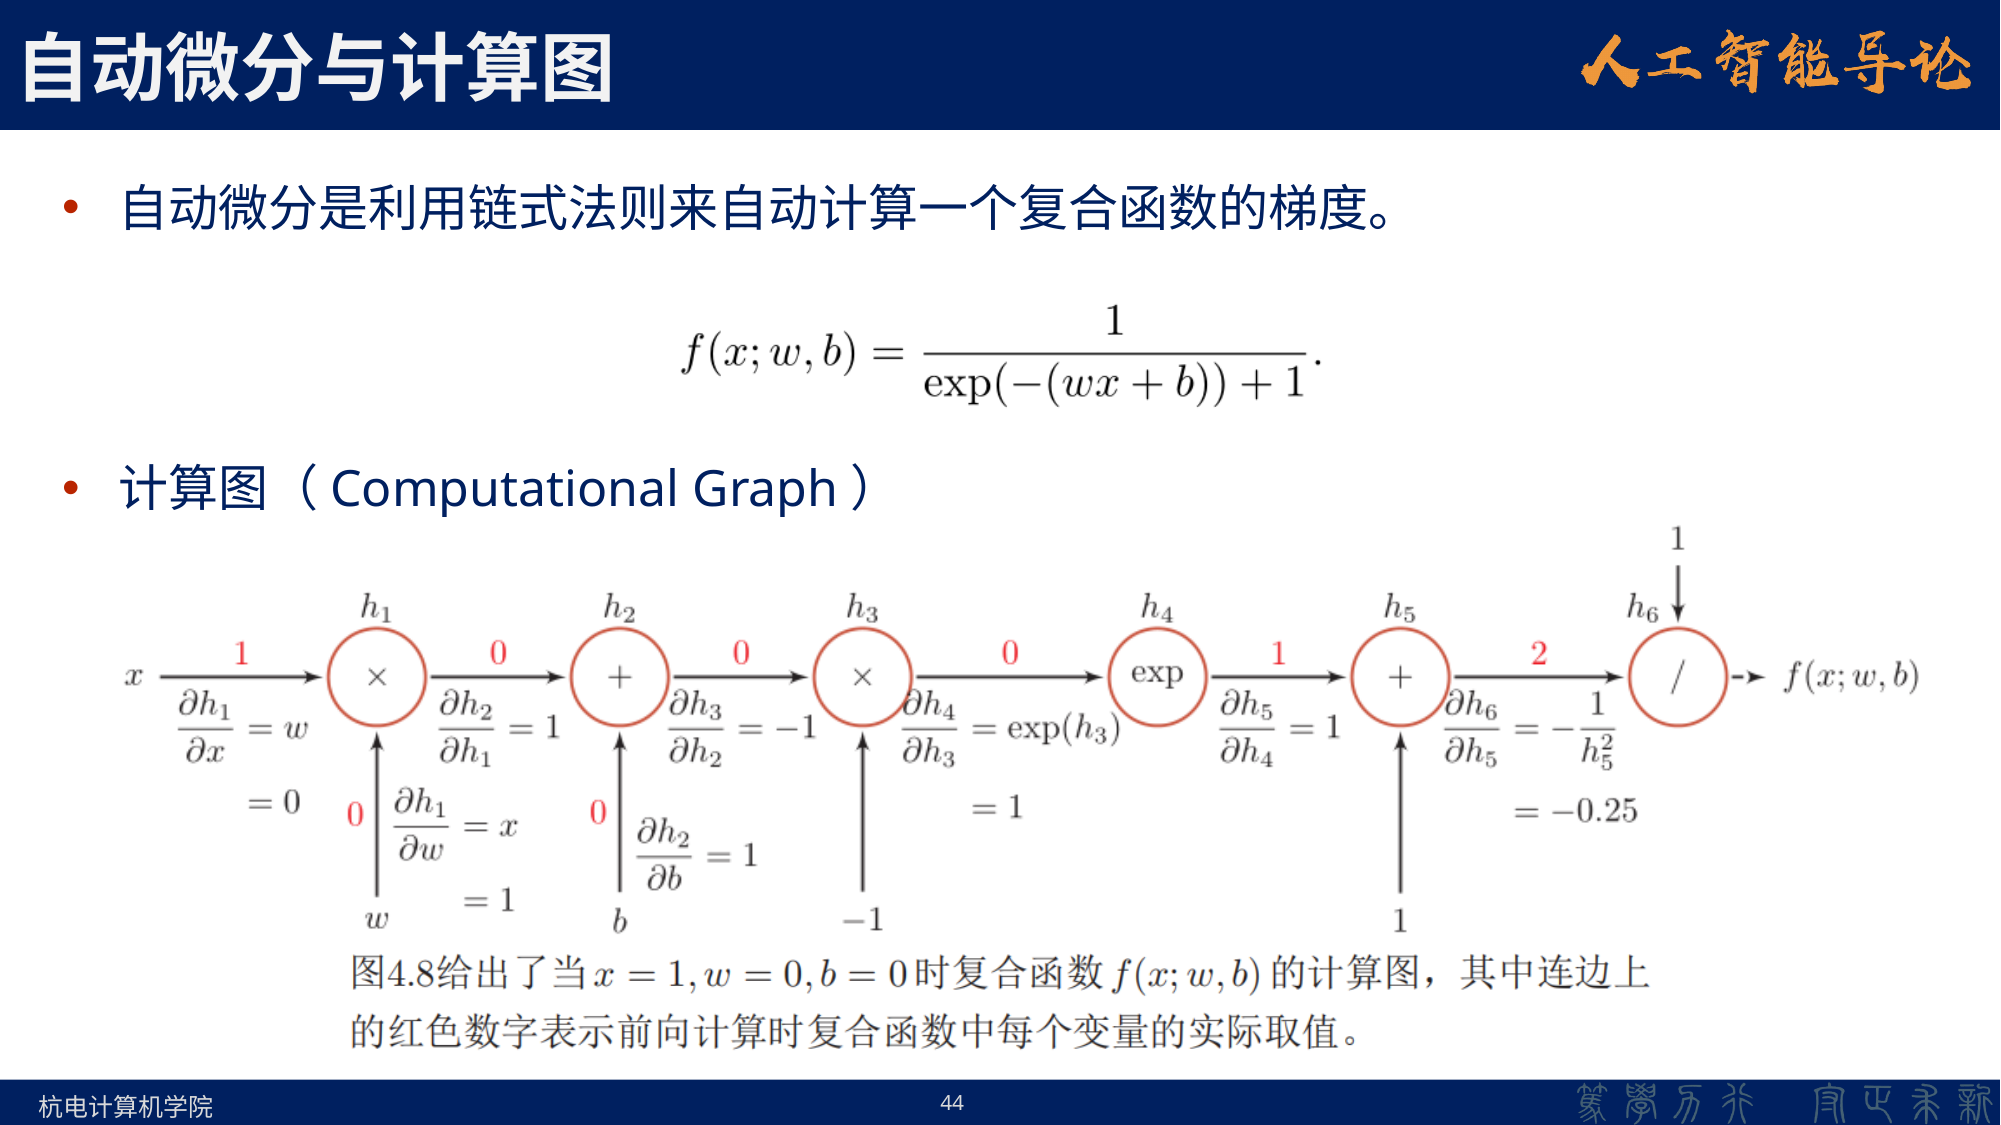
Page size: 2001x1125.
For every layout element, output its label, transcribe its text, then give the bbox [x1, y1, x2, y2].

list 自动微分是利用链式法则来自动计算一个复合函数的梯度。 计算图（Computational Graph） [47, 160, 1953, 1059]
picture [102, 517, 1943, 1059]
picture [666, 287, 1334, 426]
title 自动微分与计算图 [0, 10, 2000, 122]
